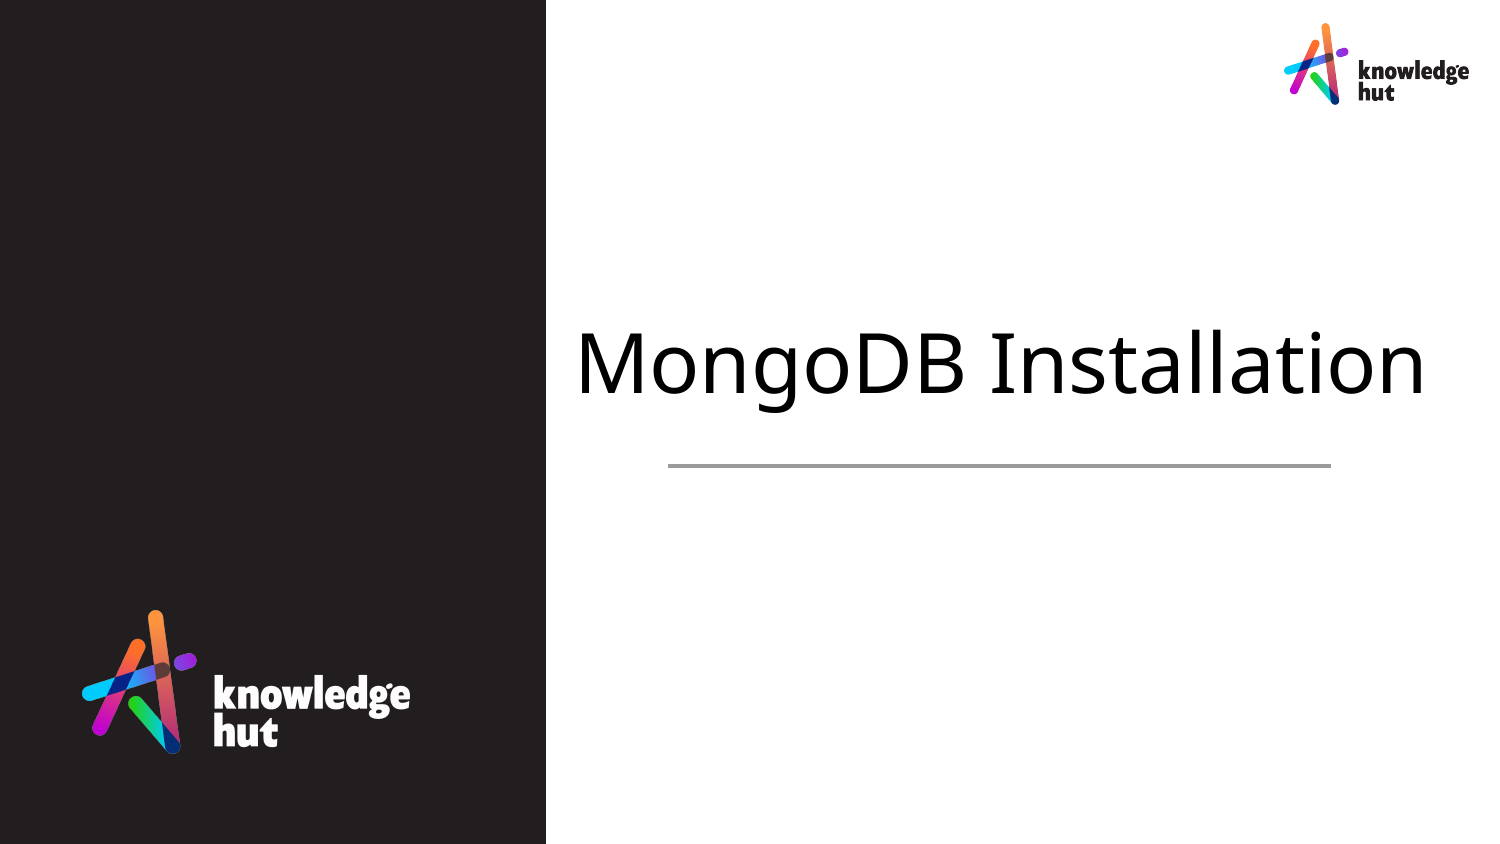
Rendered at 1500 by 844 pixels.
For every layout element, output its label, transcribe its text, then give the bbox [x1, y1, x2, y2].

text_box MongoDB Installation [559, 282, 1456, 439]
text_box [0, 0, 546, 844]
picture [1284, 23, 1469, 105]
picture [82, 610, 410, 755]
